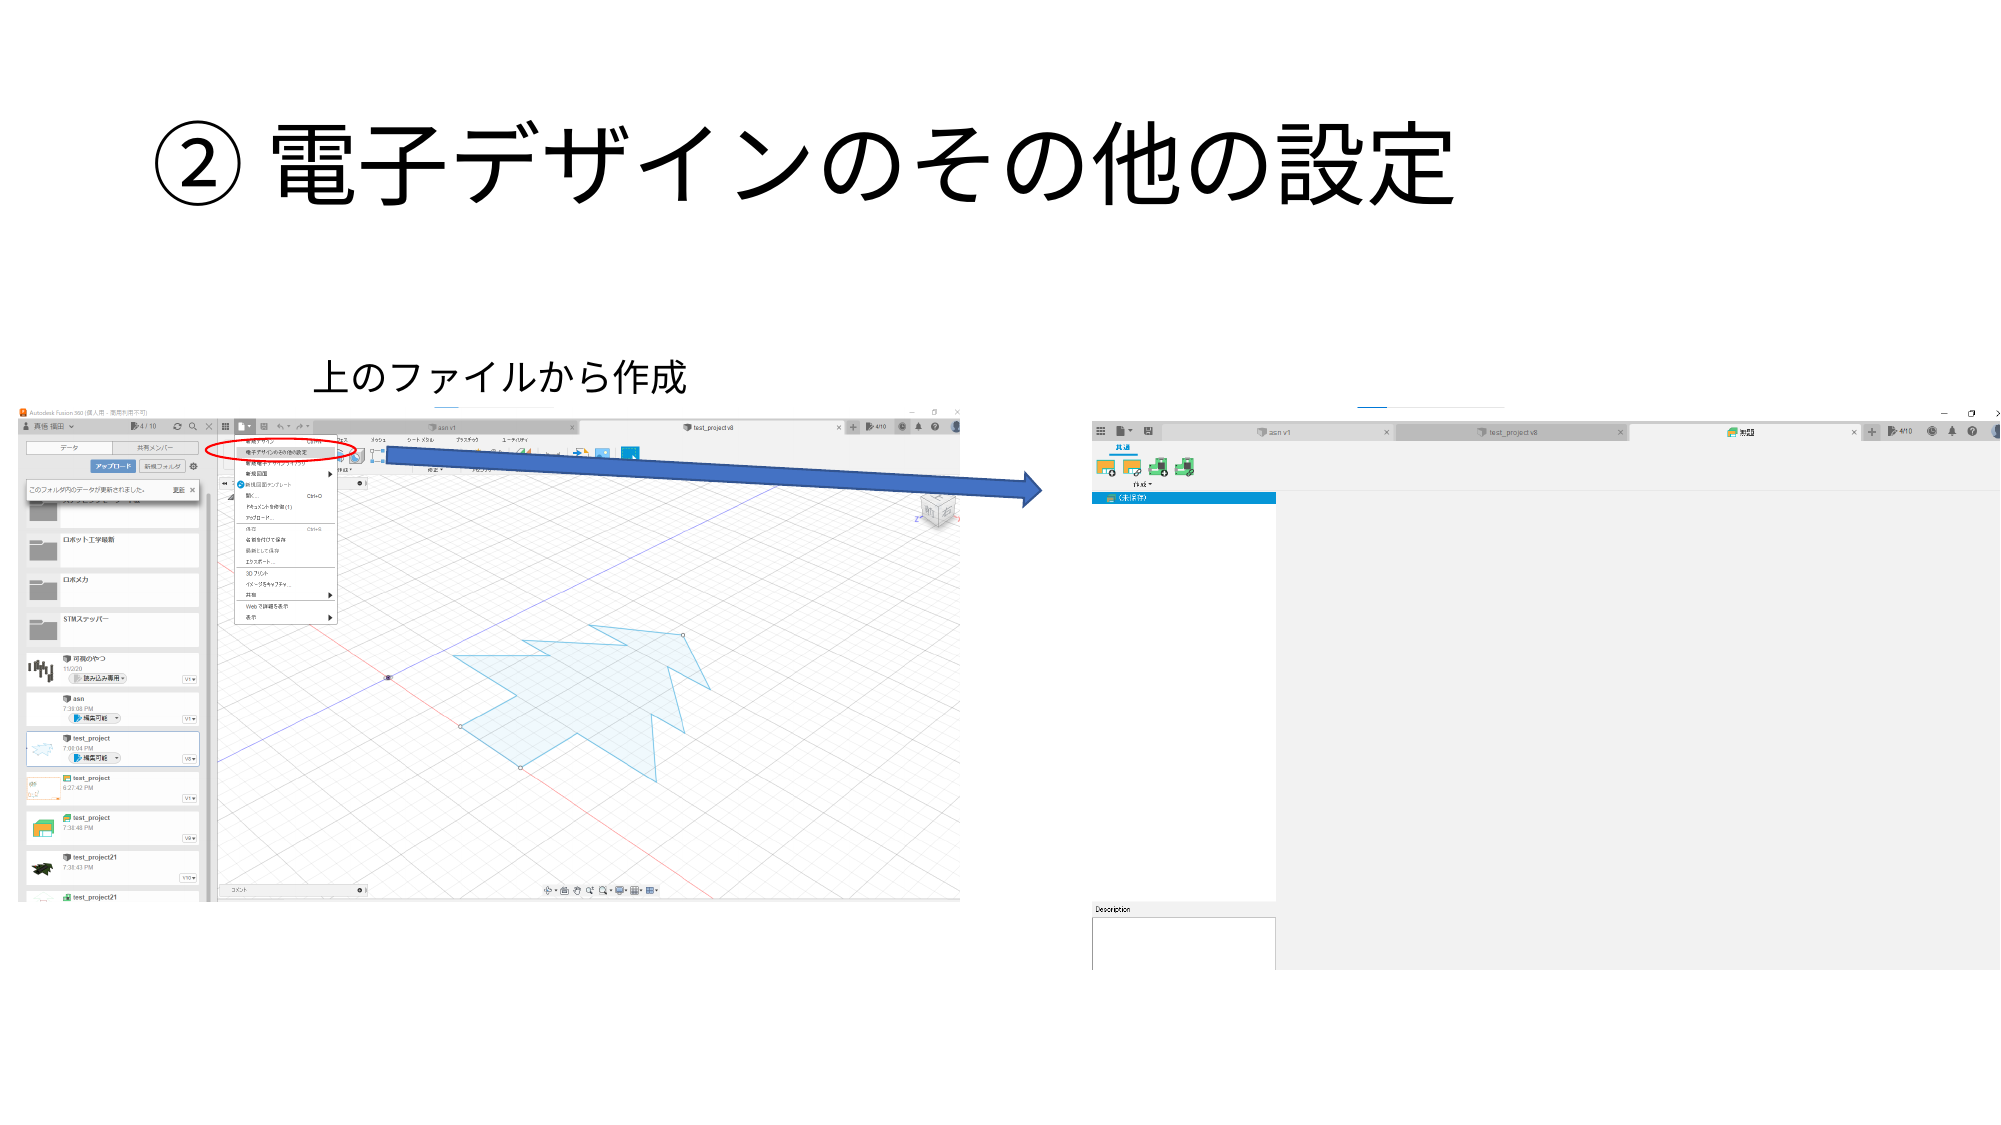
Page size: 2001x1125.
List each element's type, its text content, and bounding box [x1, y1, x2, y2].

title ②電子デザインのその他の設定 [137, 59, 1863, 278]
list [18, 407, 960, 902]
picture [1092, 407, 2000, 970]
text_box 上のファイルから作成 [297, 346, 760, 407]
picture [1107, 495, 1115, 502]
text_box [960, 470, 1043, 509]
